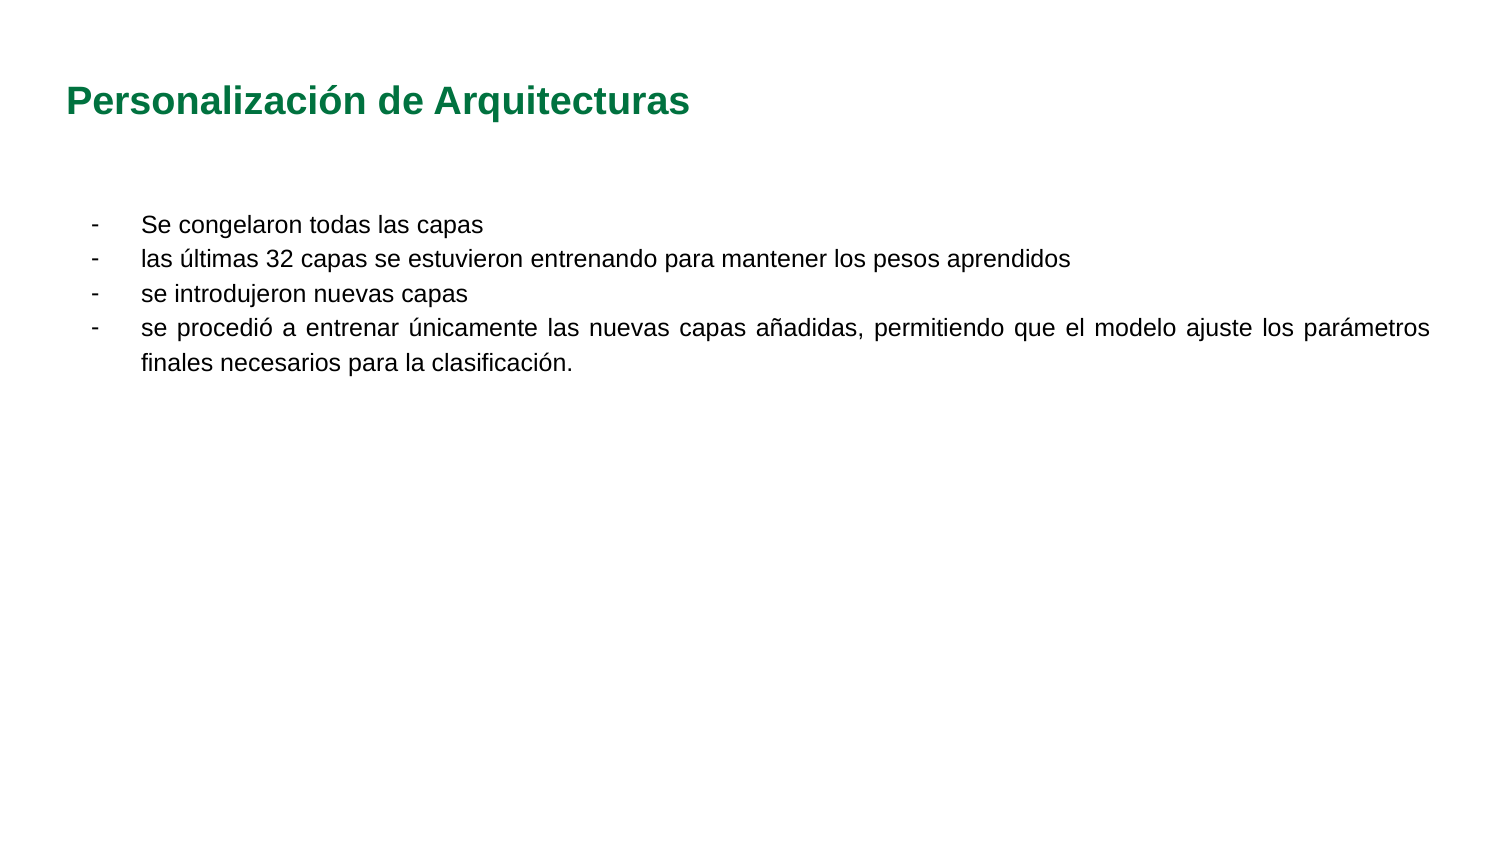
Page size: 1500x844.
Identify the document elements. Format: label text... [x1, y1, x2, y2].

list Se congelaron todas las capas las últimas 32 capas se estuvieron entrenando para mantener los pesos aprendidos se introdujeron nuevas capas se procedió a entrenar únicamente las nuevas capas añadidas, permitiendo que el modelo ajuste los parámetros finales necesarios para la clasificación. [51, 189, 1449, 750]
title Personalización de Arquitecturas [51, 60, 1449, 155]
